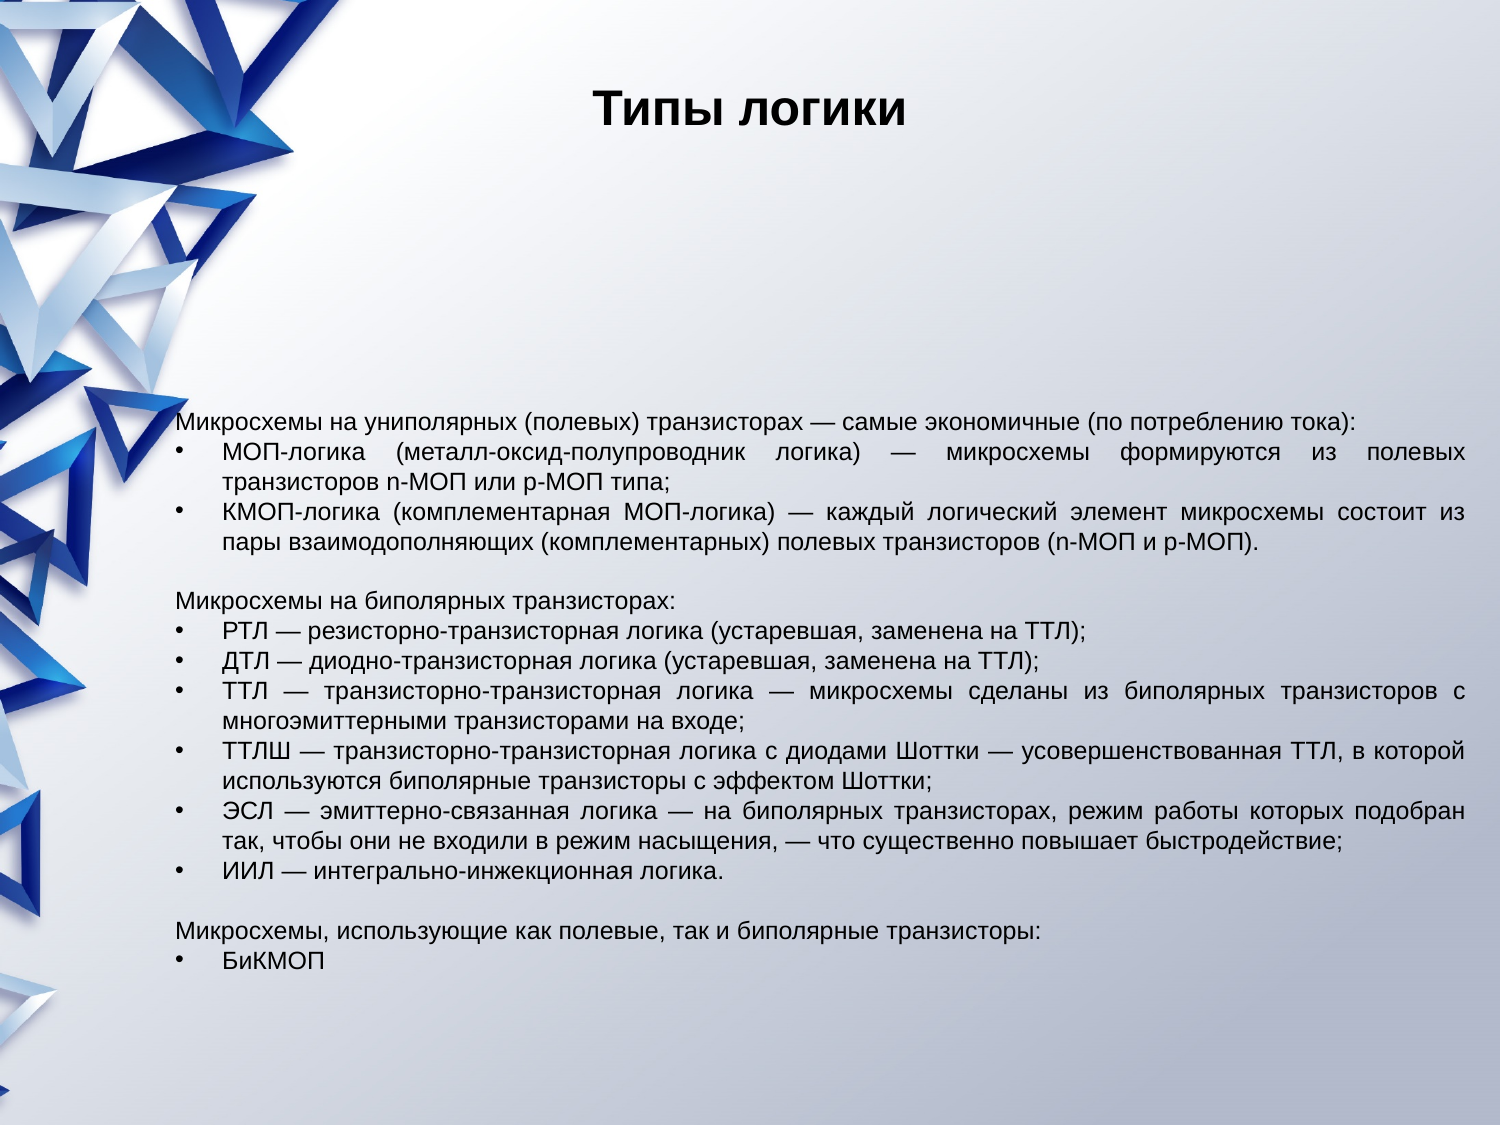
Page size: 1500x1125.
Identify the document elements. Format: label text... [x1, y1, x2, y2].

subtitle Микросхемы на униполярных (полевых) транзисторах — самые экономичные (по потреблению тока): МОП-логика (металл-оксид-полупроводник логика) — микросхемы формируются из полевых транзисторов n-МОП или p-МОП типа; КМОП-логика (комплементарная МОП-логика) — каждый логический элемент микросхемы состоит из пары взаимодополняющих (комплементарных) полевых транзисторов (n-МОП и p-МОП). Микросхемы на биполярных транзисторах: РТЛ — резисторно-транзисторная логика (устаревшая, заменена на ТТЛ); ДТЛ — диодно-транзисторная логика (устаревшая, заменена на ТТЛ); ТТЛ — транзисторно-транзисторная логика — микросхемы сделаны из биполярных транзисторов с многоэмиттерными транзисторами на входе; ТТЛШ — транзисторно-транзисторная логика с диодами Шоттки — усовершенствованная ТТЛ, в которой используются биполярные транзисторы с эффектом Шоттки; ЭСЛ — эмиттерно-связанная логика — на биполярных транзисторах, режим работы которых подобран так, чтобы они не входили в режим насыщения, — что существенно повышает быстродействие; ИИЛ — интегрально-инжекционная логика. Микросхемы, использующие как полевые, так и биполярные транзисторы: БиКМОП [175, 282, 1468, 1125]
title Типы логики [103, 59, 1397, 152]
picture [0, 0, 1500, 1125]
